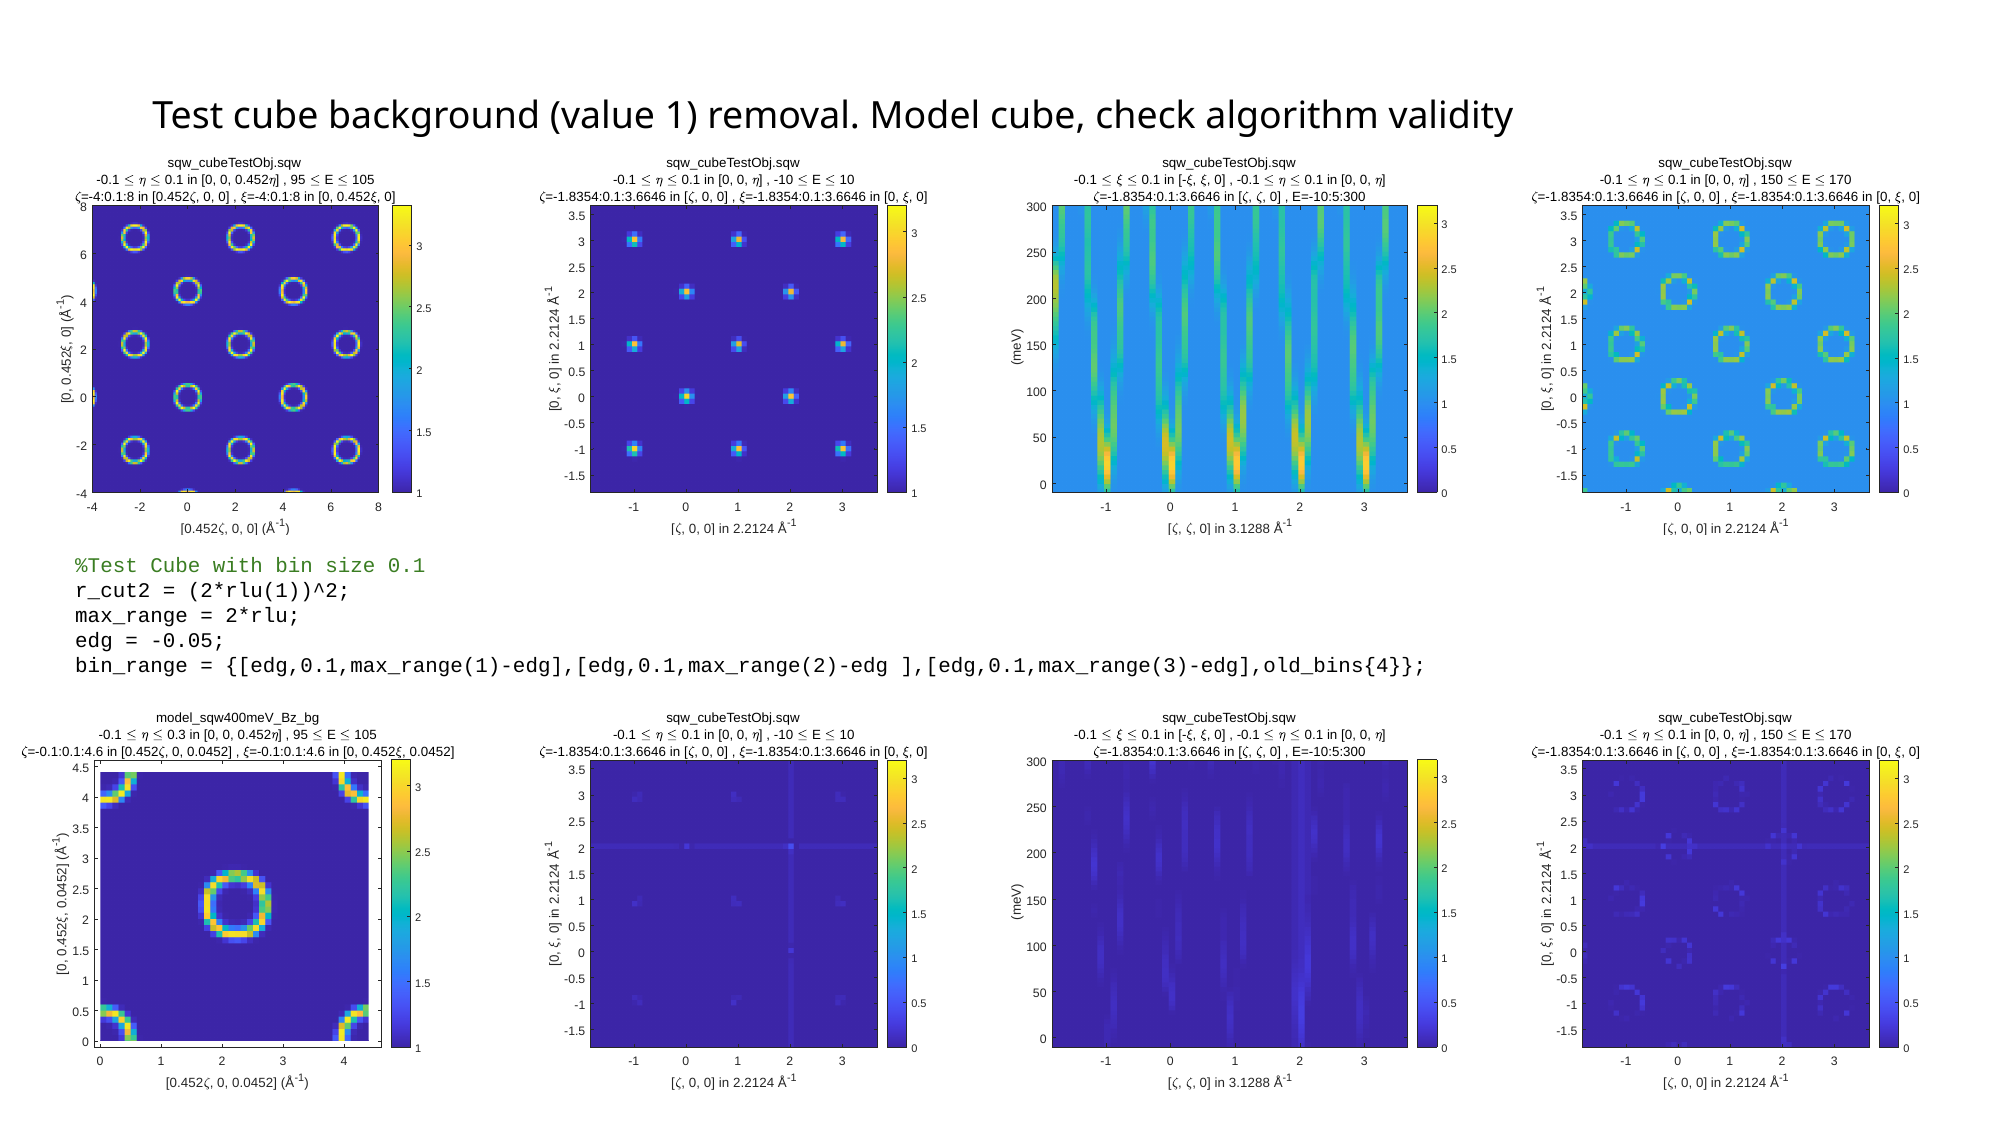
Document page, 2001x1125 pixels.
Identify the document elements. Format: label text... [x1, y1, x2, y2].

text_box %Test Cube with bin size 0.1 r_cut2 = (2*rlu(1))^2; max_range = 2*rlu; edg = -0.05; bin_range = {[edg,0.1,max_range(1)-edg],[edg,0.1,max_range(2)-edg ],[edg,0.1,max_range(3)-edg],old_bins{4}}; [60, 544, 1441, 704]
title Test cube background (value 1) removal. Model cube, check algorithm validity [137, 59, 1863, 150]
picture [0, 704, 2000, 1090]
picture [0, 150, 2000, 535]
